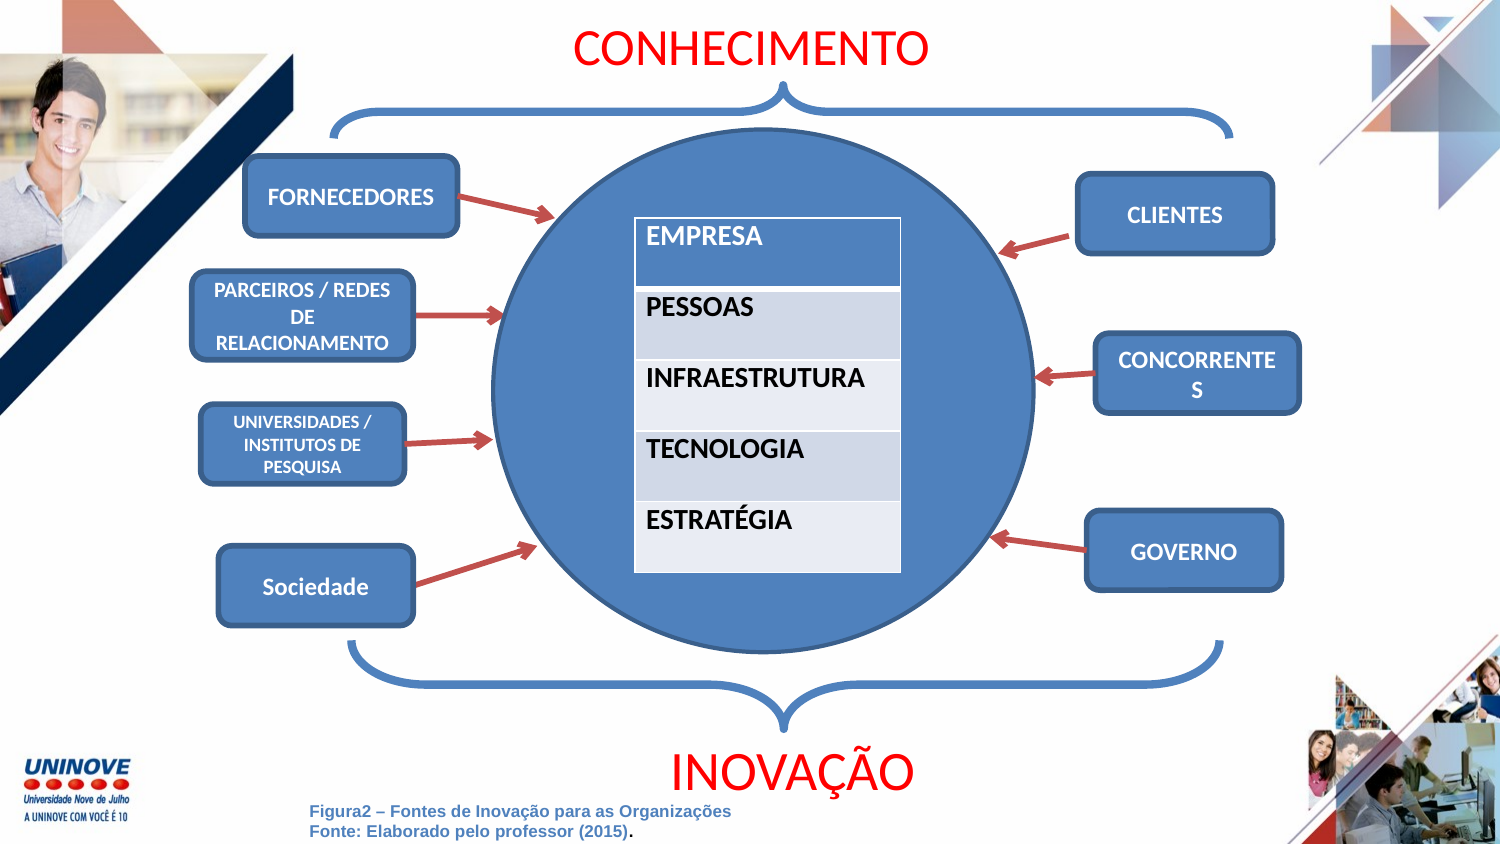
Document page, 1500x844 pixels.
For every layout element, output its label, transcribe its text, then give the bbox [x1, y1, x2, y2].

text_box [350, 640, 1221, 730]
table_cell INFRAESTRUTURA [636, 361, 900, 430]
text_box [457, 195, 556, 219]
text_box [1033, 372, 1096, 378]
text_box PARCEIROS / REDES DE RELACIONAMENTO [189, 269, 416, 362]
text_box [988, 536, 1087, 551]
text_box [491, 139, 1036, 640]
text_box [404, 439, 494, 445]
text_box [332, 84, 1231, 139]
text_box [997, 235, 1070, 254]
text_box INOVAÇÃO [446, 728, 1140, 807]
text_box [413, 545, 538, 586]
table_cell TECNOLOGIA [636, 432, 900, 501]
text_box FORNECEDORES [242, 153, 460, 238]
table_cell PESSOAS [636, 292, 900, 359]
table_cell ESTRATÉGIA [636, 502, 900, 572]
picture [0, 0, 1500, 844]
table_header EMPRESA [636, 219, 900, 286]
text_box UNIVERSIDADES / INSTITUTOS DE PESQUISA [198, 402, 407, 486]
text_box GOVERNO [1084, 508, 1284, 593]
text_box CLIENTES [1075, 171, 1275, 256]
text_box Sociedade [216, 543, 416, 628]
title CONHECIMENTO [251, 5, 1265, 84]
text_box Figura2 – Fontes de Inovação para as Organizações Fonte: Elaborado pelo professor (2015). [298, 794, 1025, 844]
text_box CONCORRENTES [1093, 331, 1302, 416]
